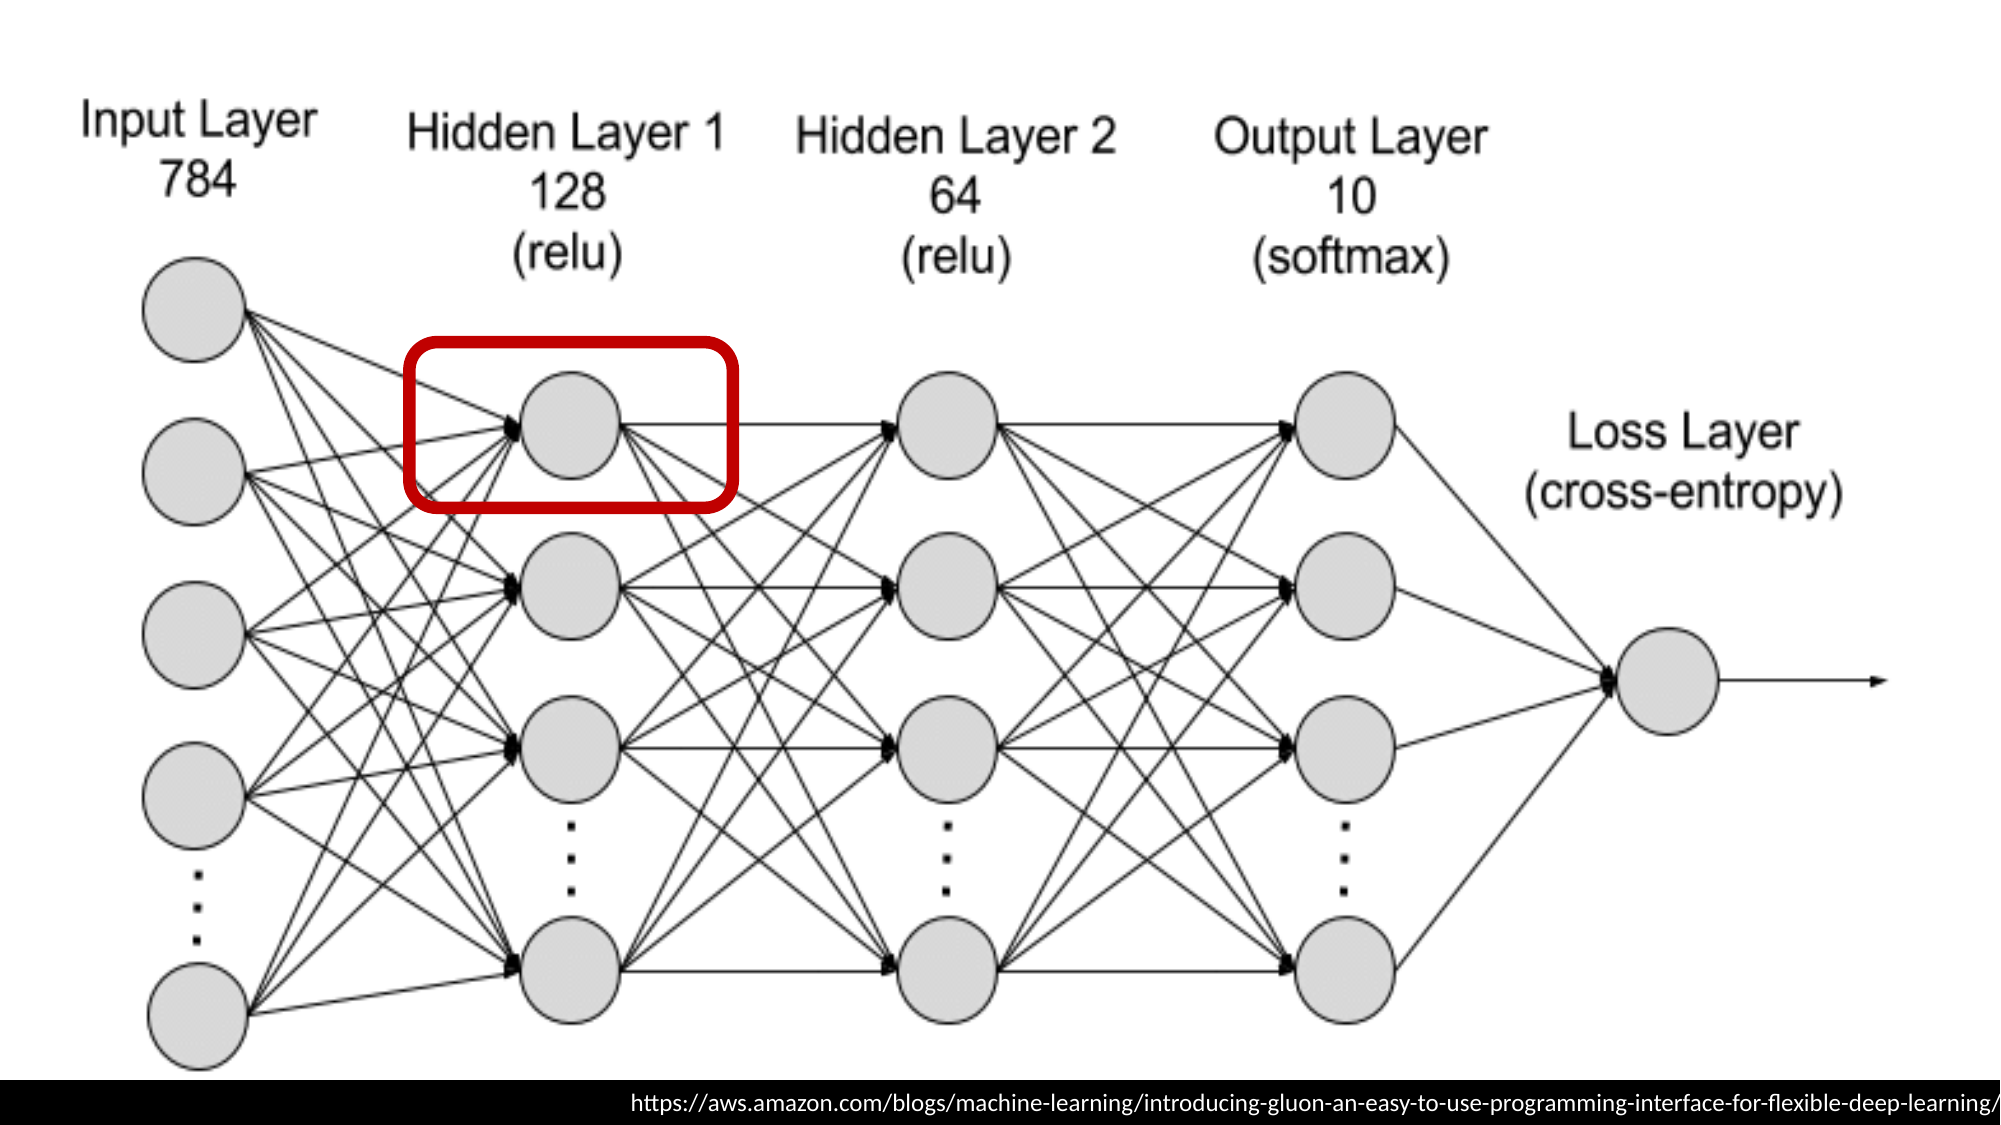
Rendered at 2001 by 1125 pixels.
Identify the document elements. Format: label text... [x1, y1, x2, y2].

picture [0, 0, 2000, 1080]
text_box https://aws.amazon.com/blogs/machine-learning/introducing-gluon-an-easy-to-use-programming-interface-for-flexible-deep-learning/ [369, 1092, 2000, 1125]
